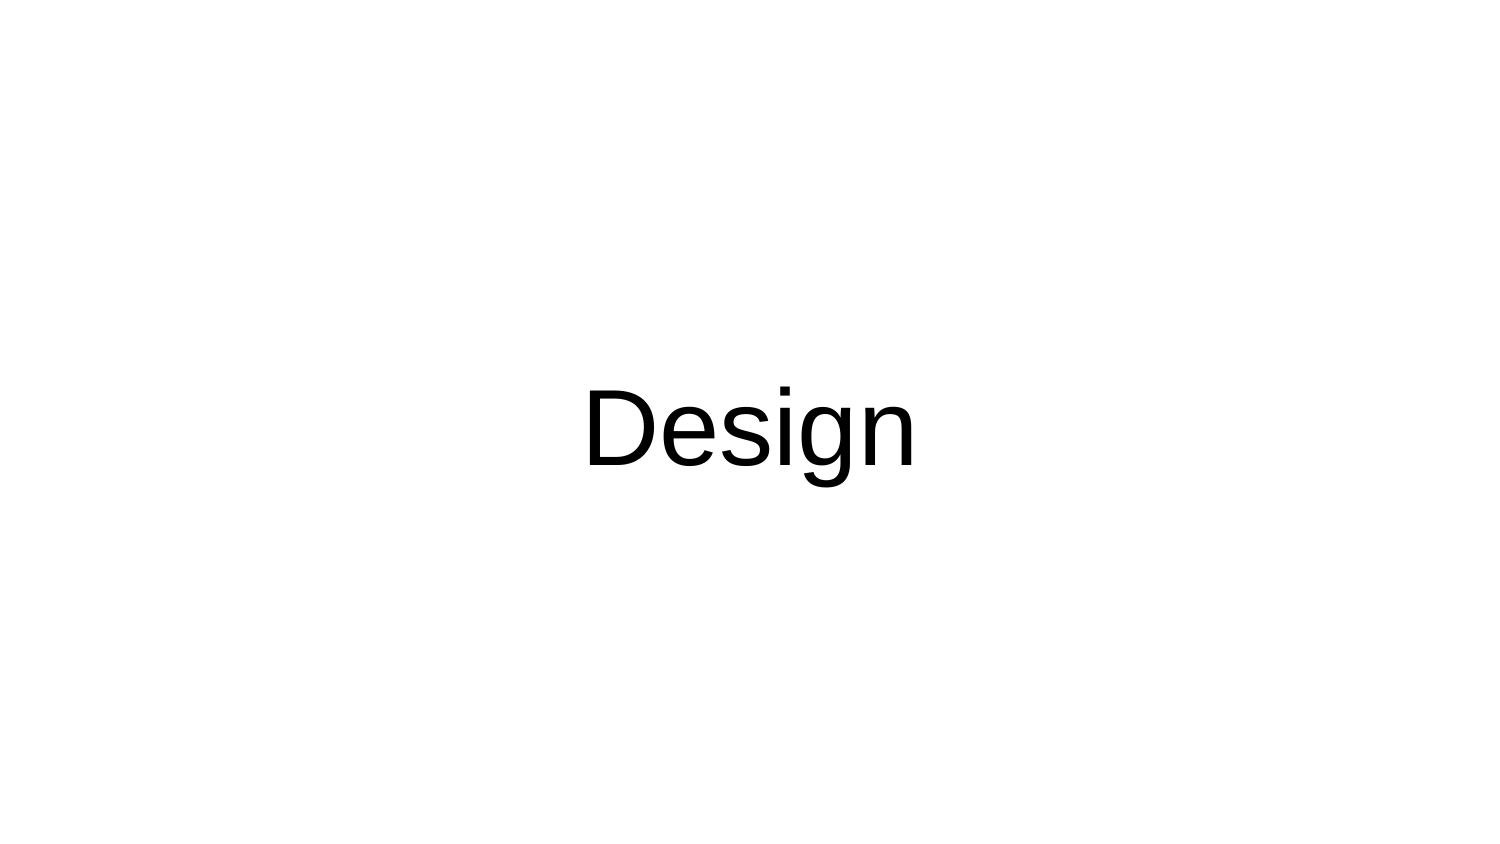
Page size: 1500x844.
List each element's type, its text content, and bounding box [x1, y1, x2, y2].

title Design [51, 341, 1449, 503]
